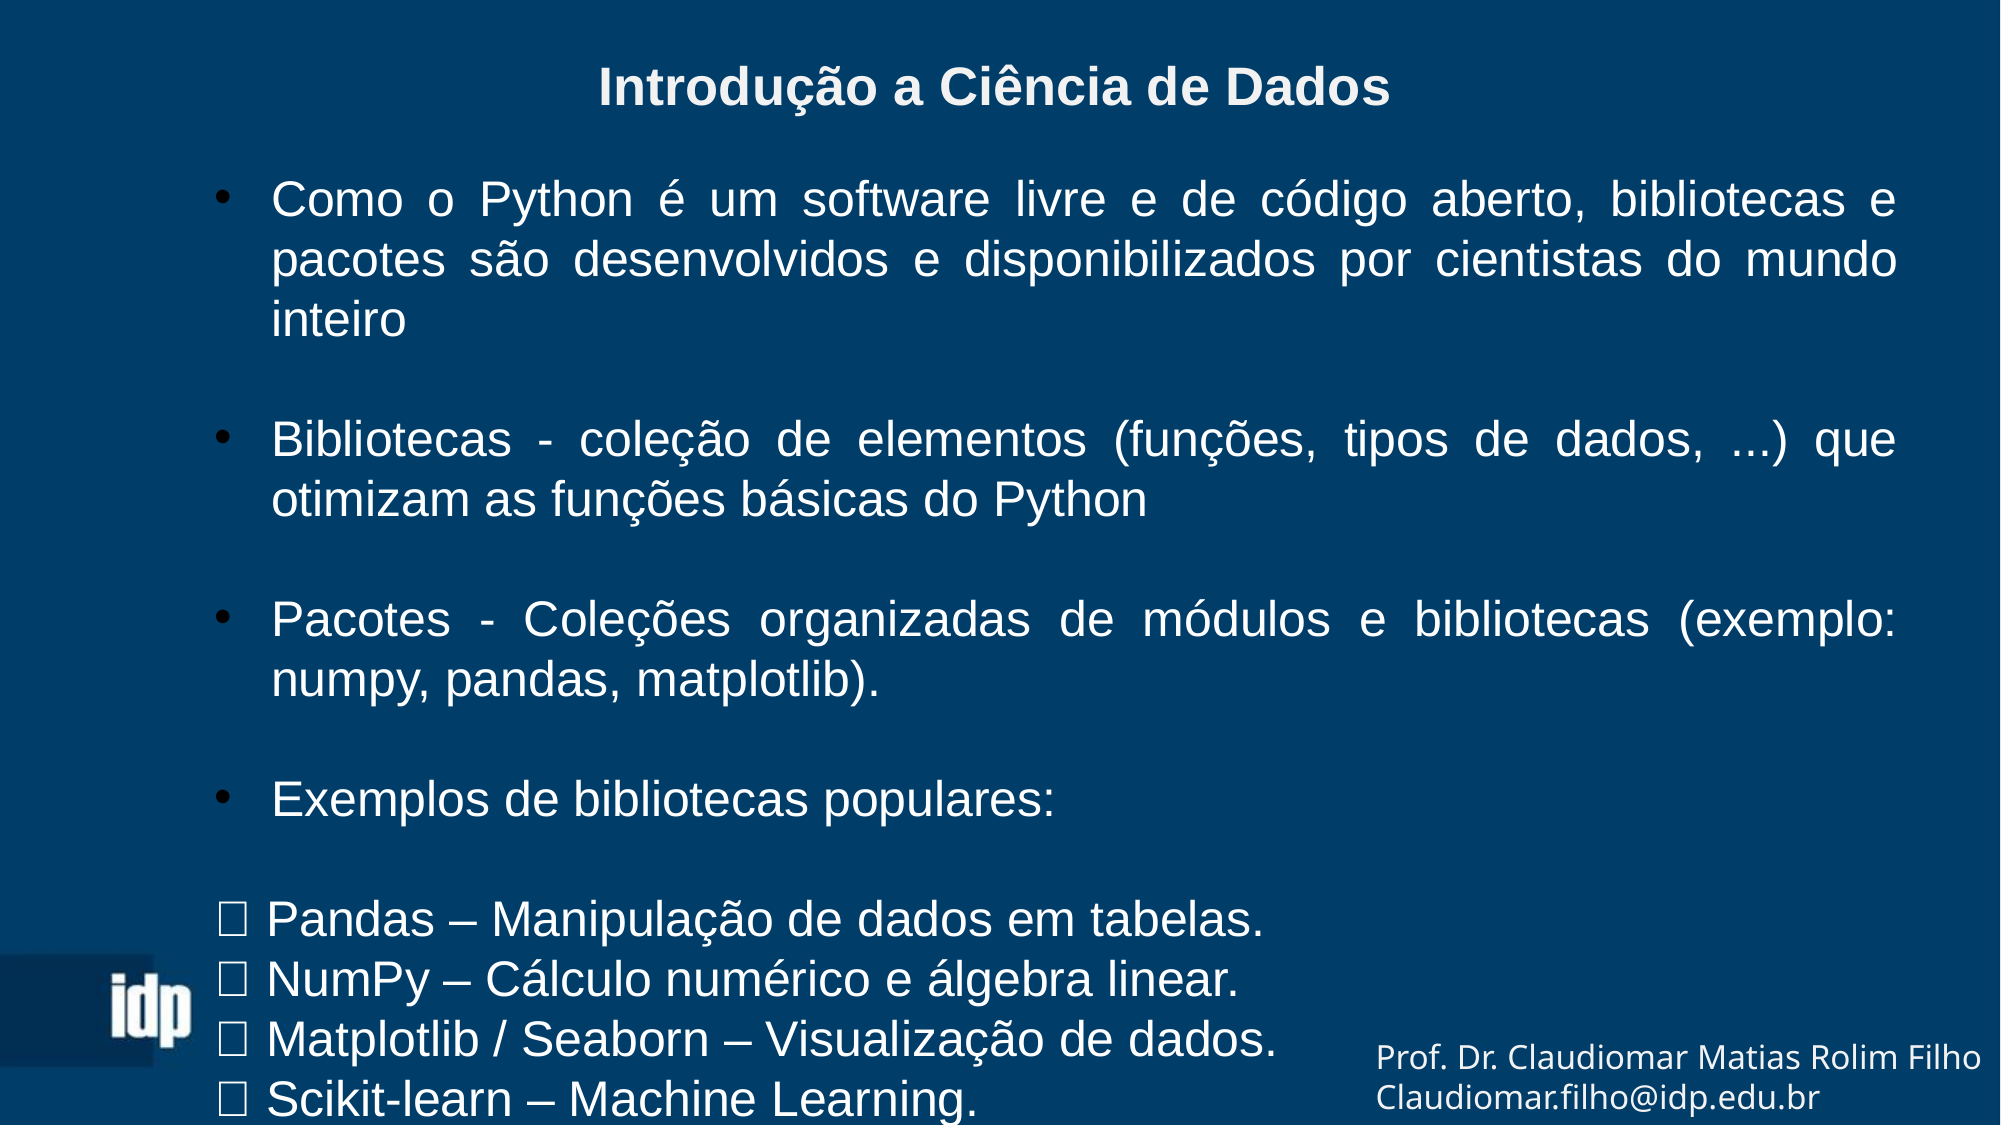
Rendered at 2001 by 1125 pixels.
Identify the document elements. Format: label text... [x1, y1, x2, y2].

text_box Como o Python é um software livre e de código aberto, bibliotecas e pacotes são desenvolvidos e disponibilizados por cientistas do mundo inteiro Bibliotecas - coleção de elementos (funções, tipos de dados, ...) que otimizam as funções básicas do Python Pacotes - Coleções organizadas de módulos e bibliotecas (exemplo: numpy, pandas, matplotlib). Exemplos de bibliotecas populares: 🔹 Pandas – Manipulação de dados em tabelas. 🔹 NumPy – Cálculo numérico e álgebra linear. 🔹 Matplotlib / Seaborn – Visualização de dados. 🔹 Scikit-learn – Machine Learning. [200, 158, 1914, 1125]
picture [0, 0, 2001, 1125]
text_box Introdução a Ciência de Dados [583, 43, 2000, 902]
text_box Prof. Dr. Claudiomar Matias Rolim Filho Claudiomar.filho@idp.edu.br [1360, 1029, 2000, 1124]
